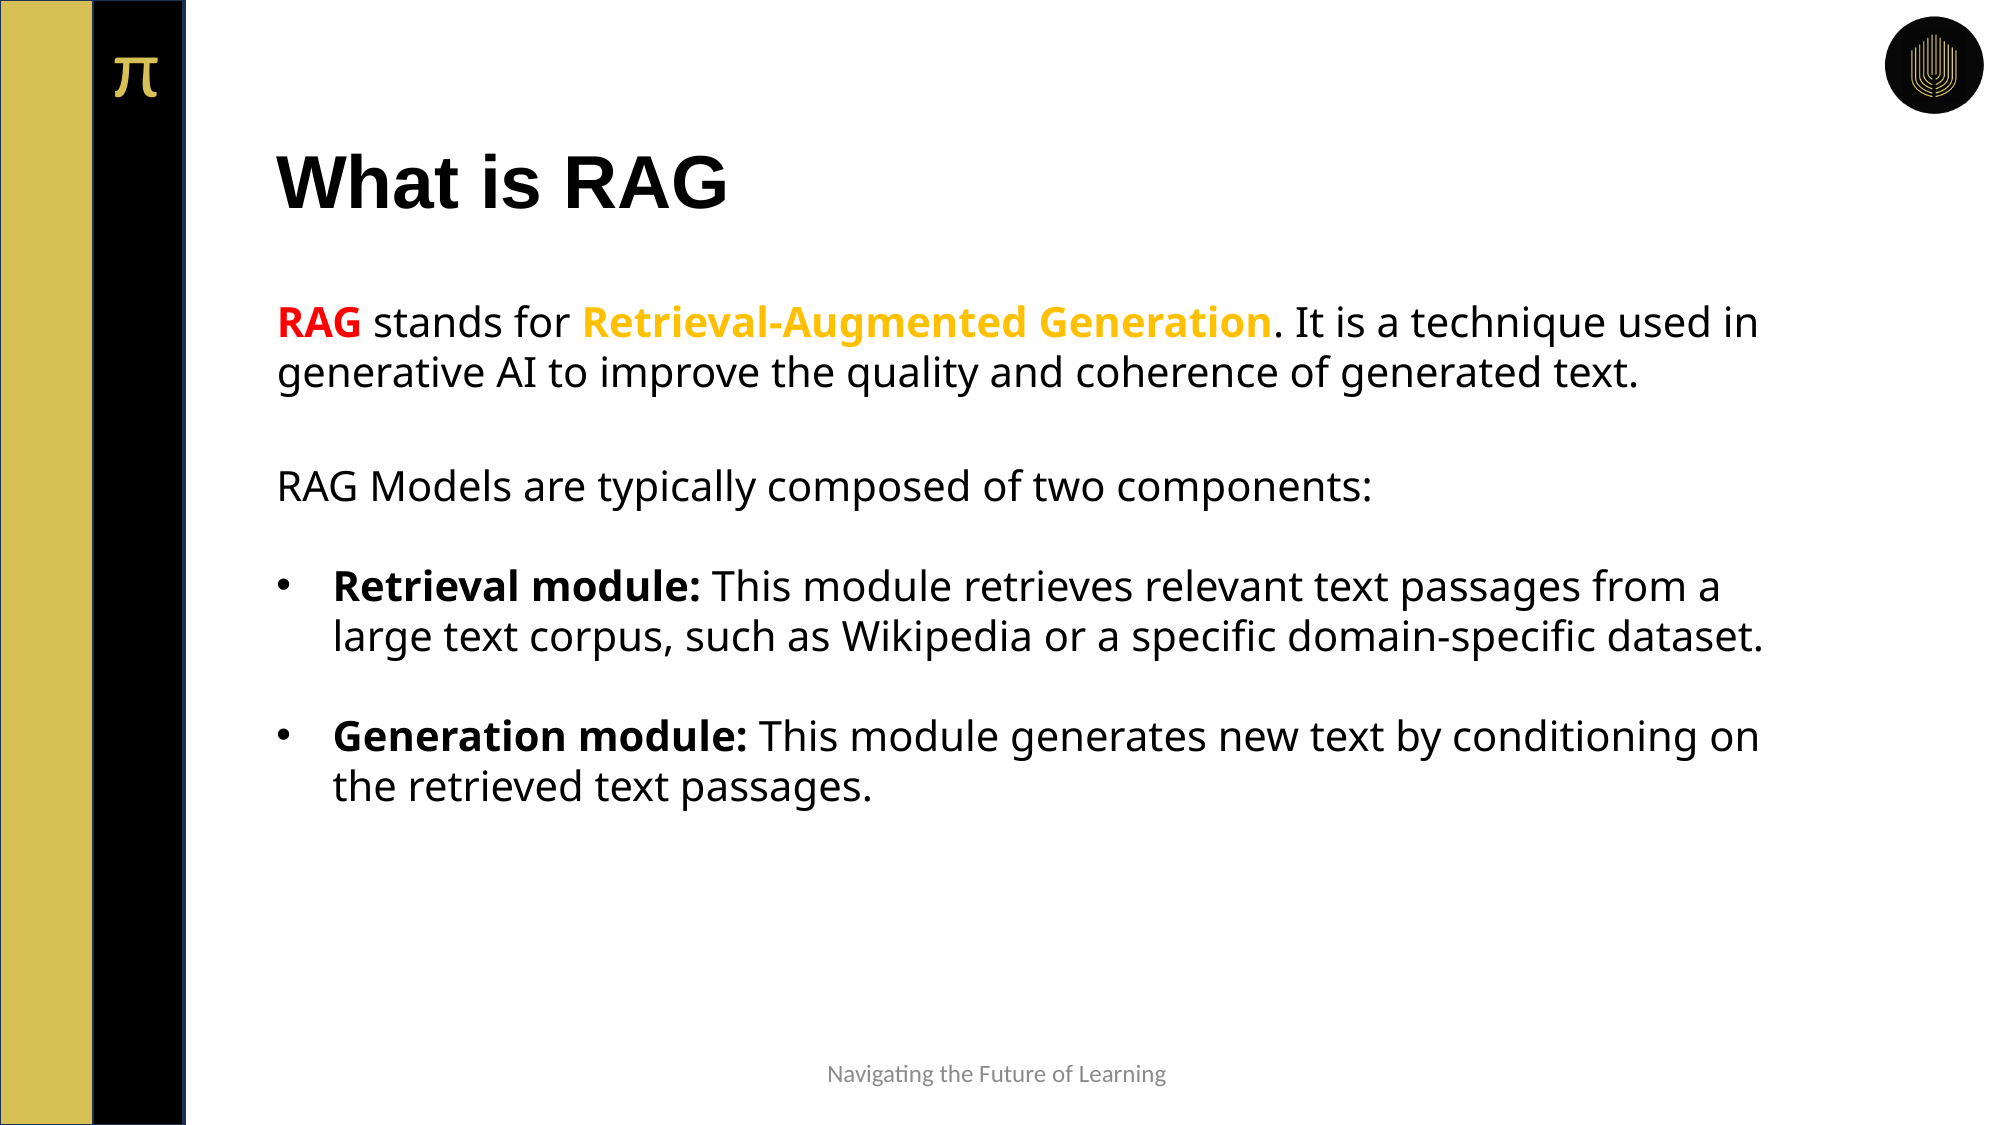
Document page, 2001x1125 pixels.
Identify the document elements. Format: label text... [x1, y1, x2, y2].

text_box π [98, 7, 172, 122]
picture [1837, 0, 2000, 164]
text_box [92, 0, 184, 1125]
text_box RAG stands for Retrieval-Augmented Generation. It is a technique used in generative AI to improve the quality and coherence of generated text. [261, 288, 1838, 403]
text_box [0, 0, 92, 1125]
footer Navigating the Future of Learning [662, 1042, 1338, 1103]
text_box What is RAG [261, 29, 1867, 233]
text_box RAG Models are typically composed of two components: Retrieval module: This module retrieves relevant text passages from a large text corpus, such as Wikipedia or a specific domain-specific dataset. Generation module: This module generates new text by conditioning on the retrieved text passages. [261, 451, 1846, 868]
